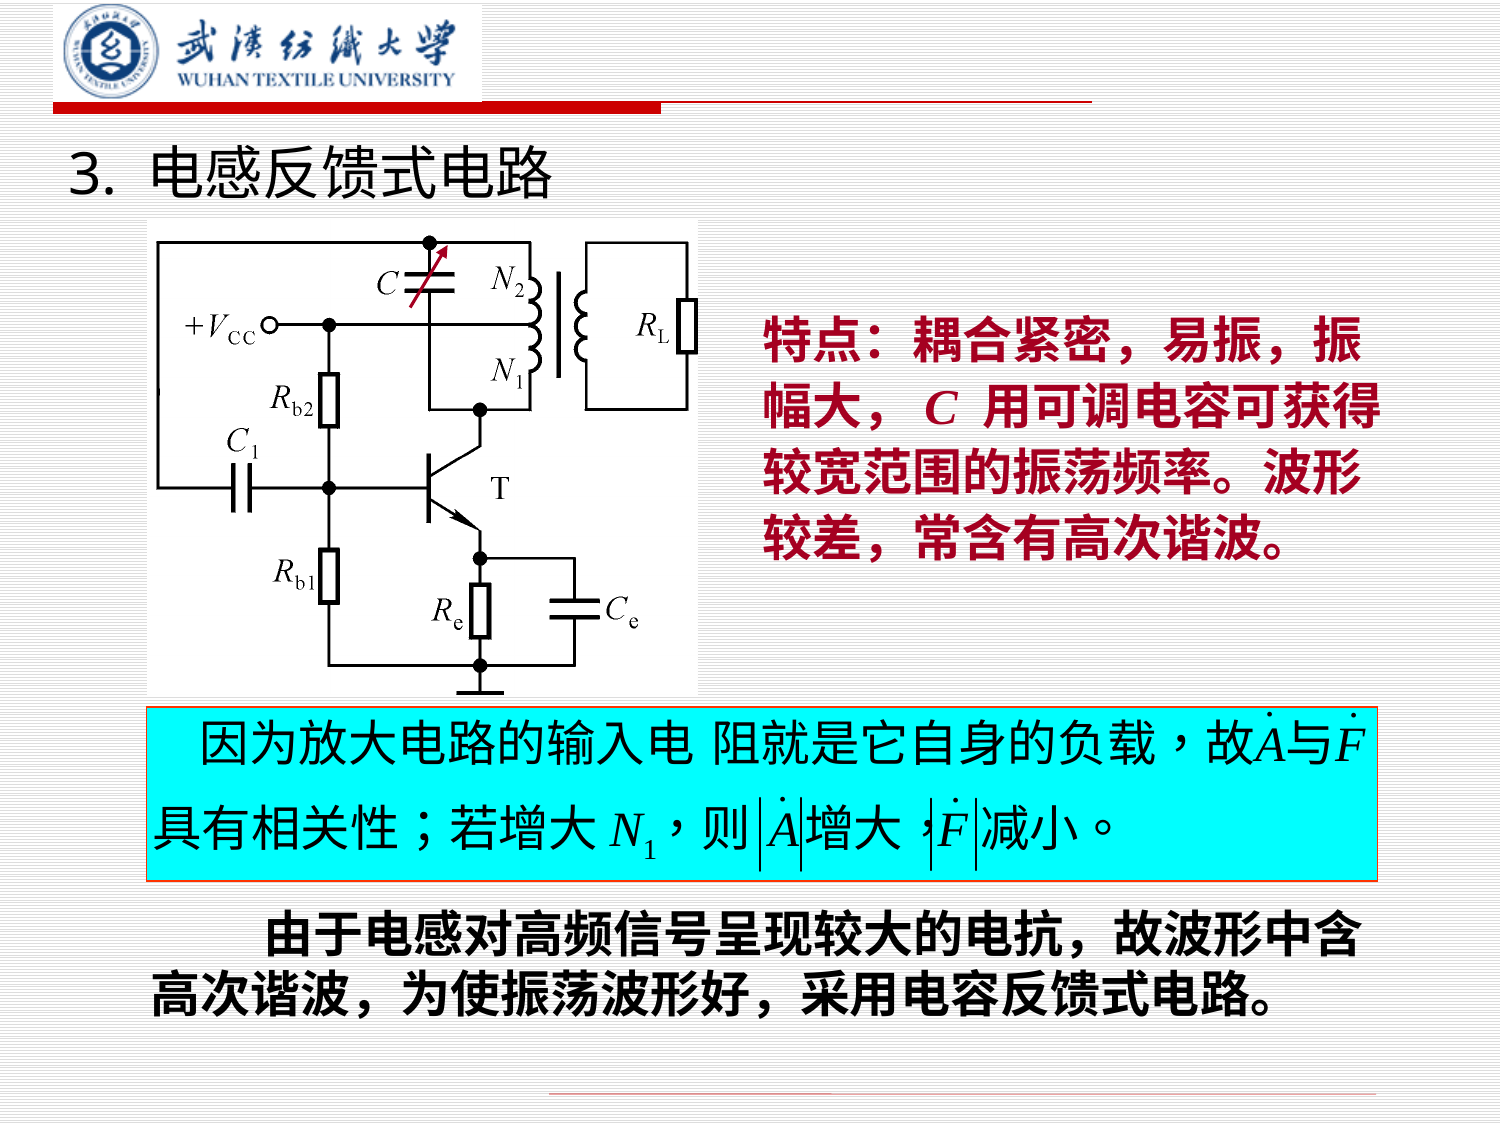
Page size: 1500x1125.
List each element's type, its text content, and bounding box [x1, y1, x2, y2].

text_box 特点：耦合紧密，易振，振幅大，C 用可调电容可获得较宽范围的振荡频率。波形较差，常含有高次谐波。 [747, 294, 1398, 574]
text_box 由于电感对高频信号呈现较大的电抗，故波形中含高次谐波，为使振荡波形好，采用电容反馈式电路。 [135, 894, 1386, 1030]
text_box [147, 707, 1377, 881]
picture [53, 4, 482, 102]
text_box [147, 219, 698, 696]
title 3. 电感反馈式电路 [52, 136, 727, 214]
